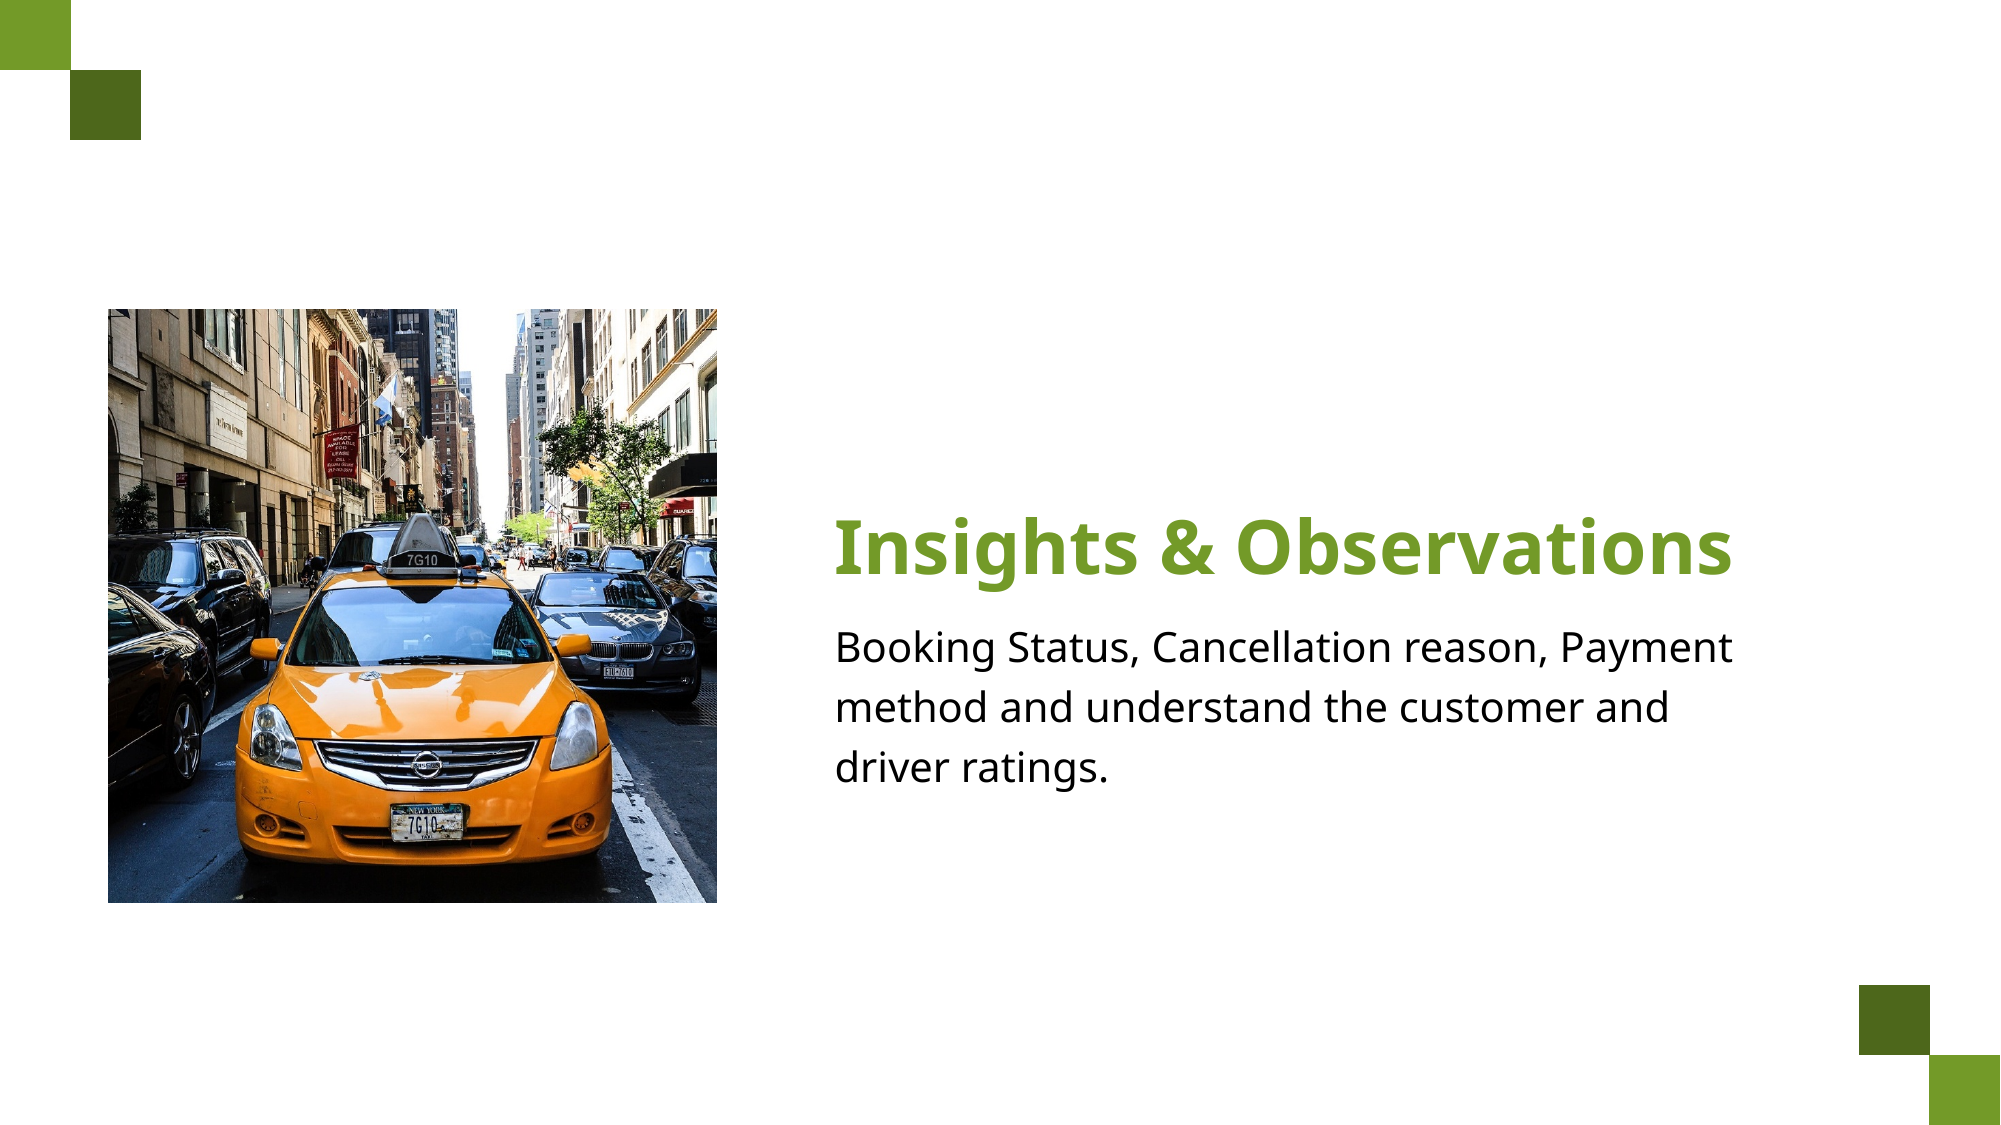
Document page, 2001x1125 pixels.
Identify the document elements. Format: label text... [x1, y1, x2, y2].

picture [108, 309, 717, 903]
title Insights & Observations [834, 168, 1784, 590]
list Booking Status, Cancellation reason, Payment method and understand the customer and driver ratings. [834, 610, 1784, 955]
